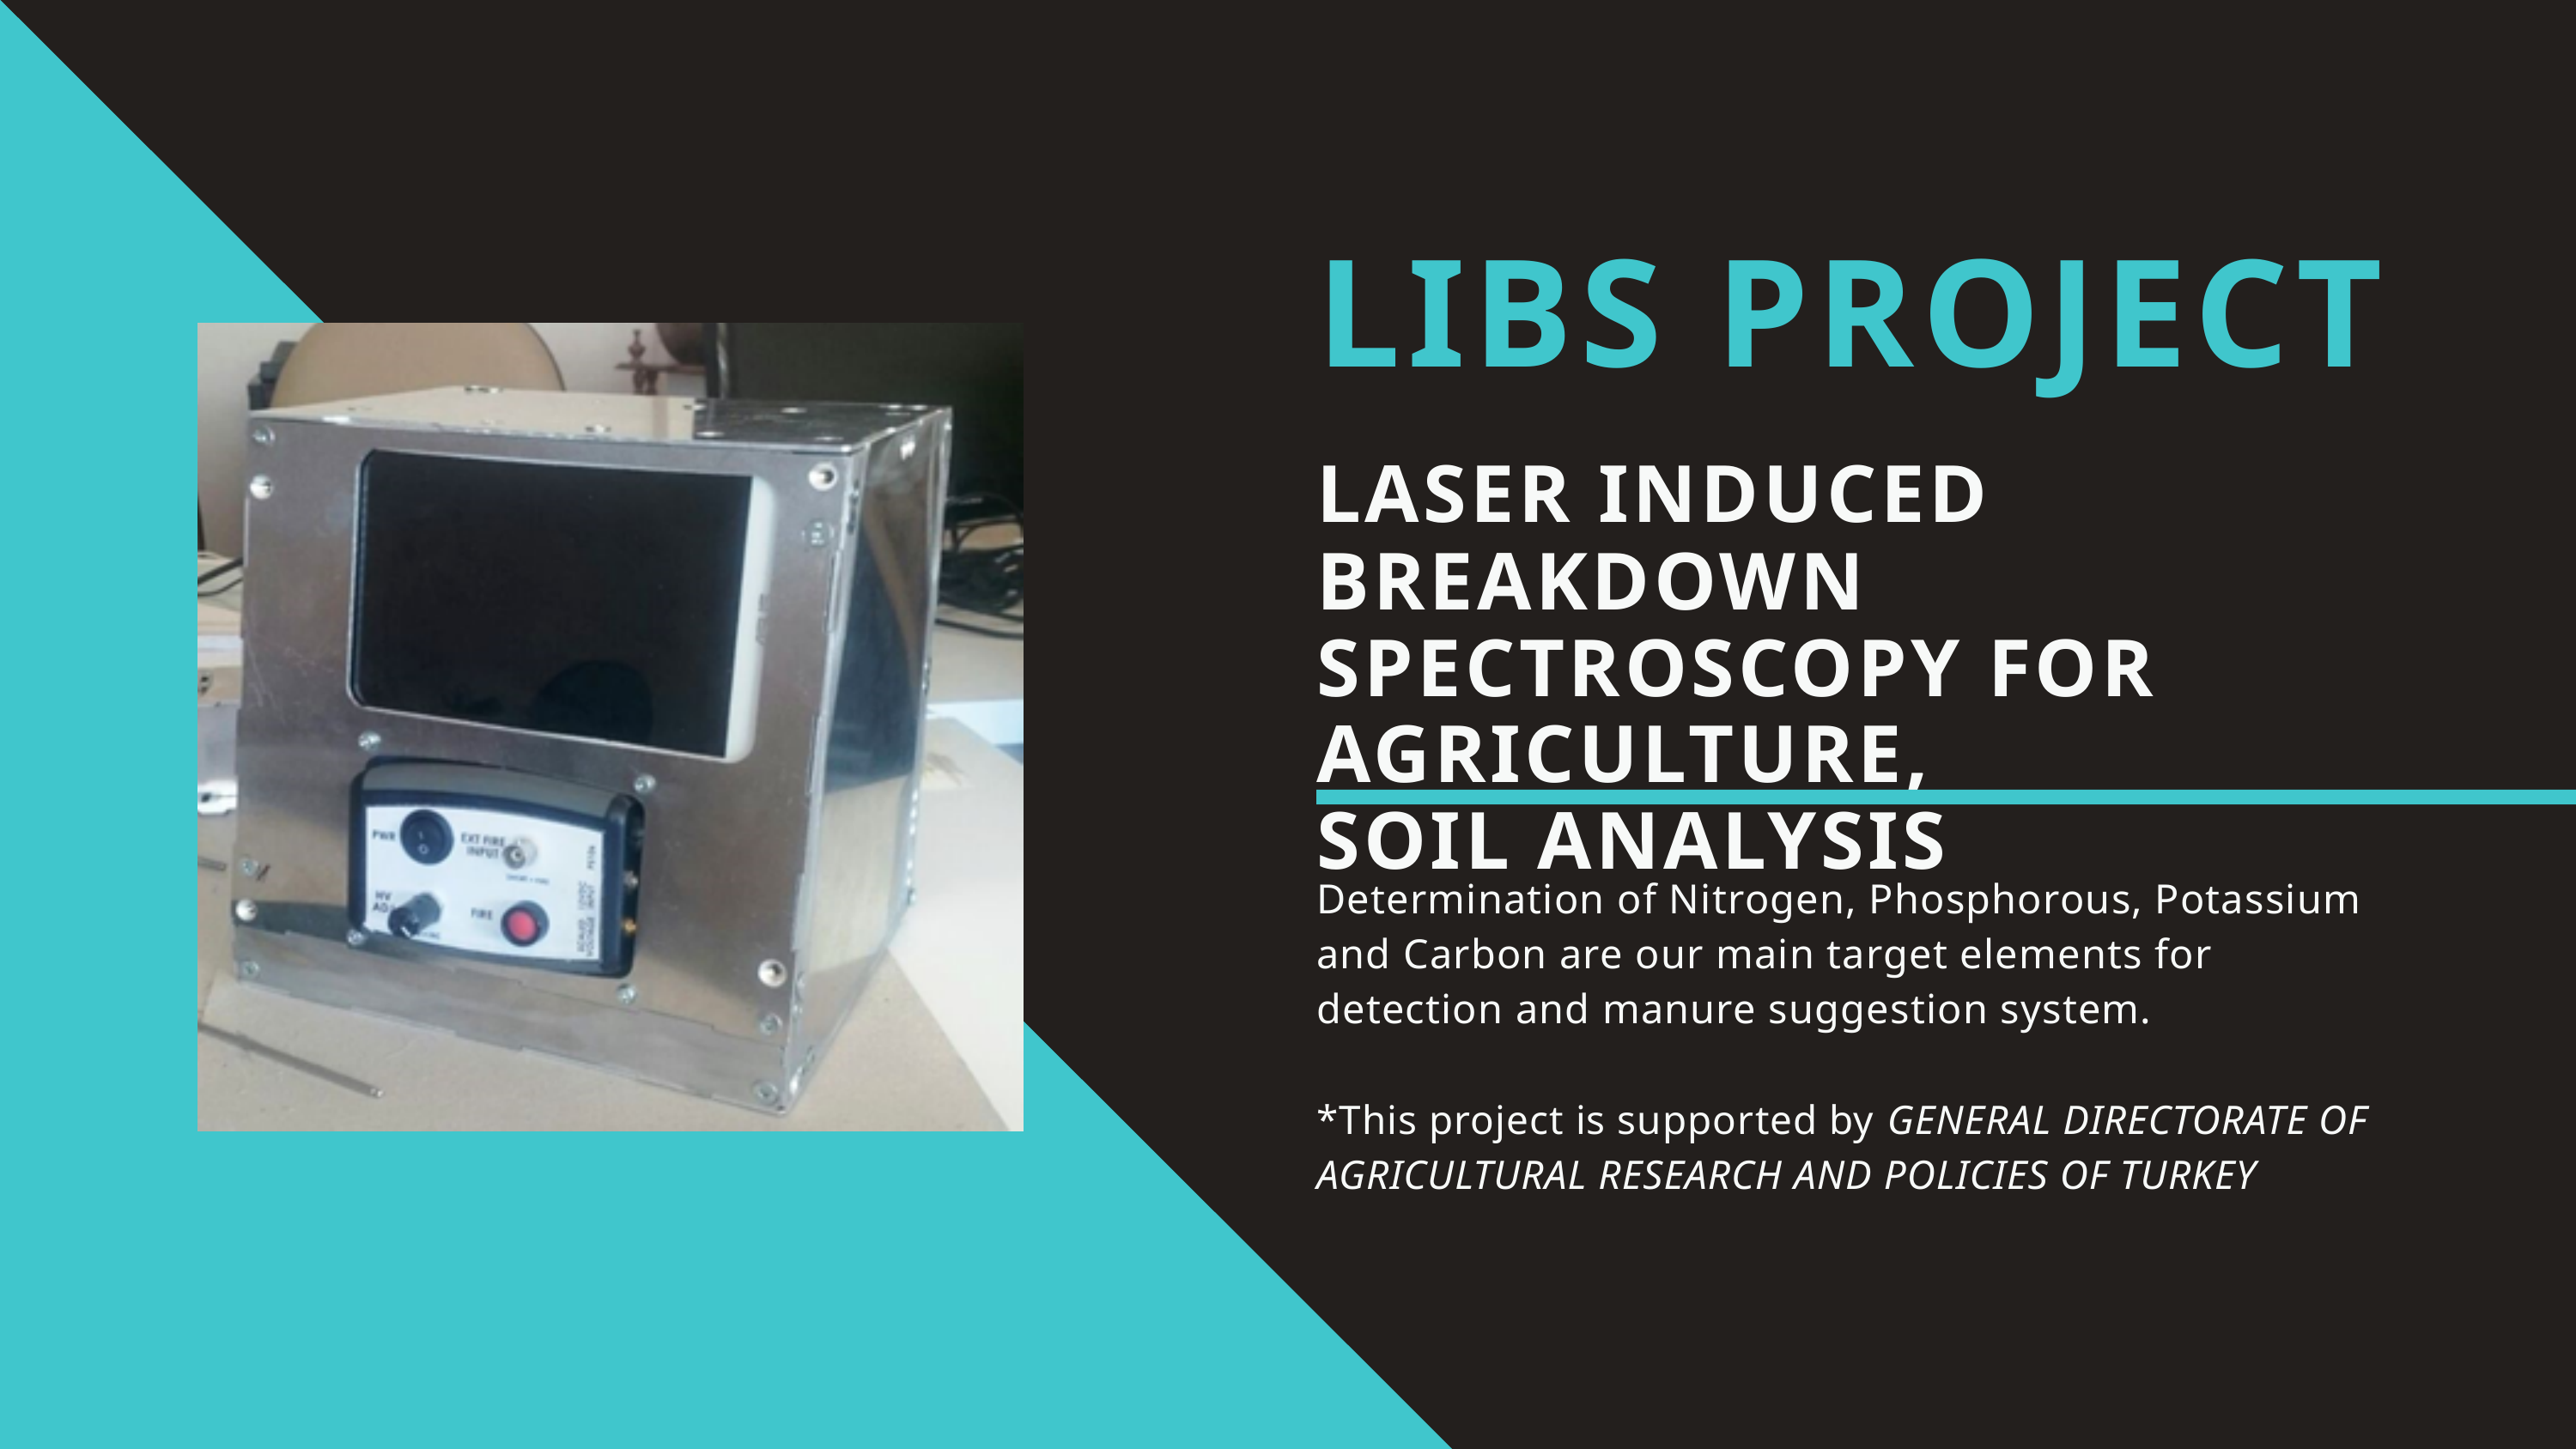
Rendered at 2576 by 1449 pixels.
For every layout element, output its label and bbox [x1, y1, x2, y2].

text_box [1315, 233, 2576, 1195]
text_box [0, 0, 1575, 1449]
picture [197, 323, 1024, 1131]
